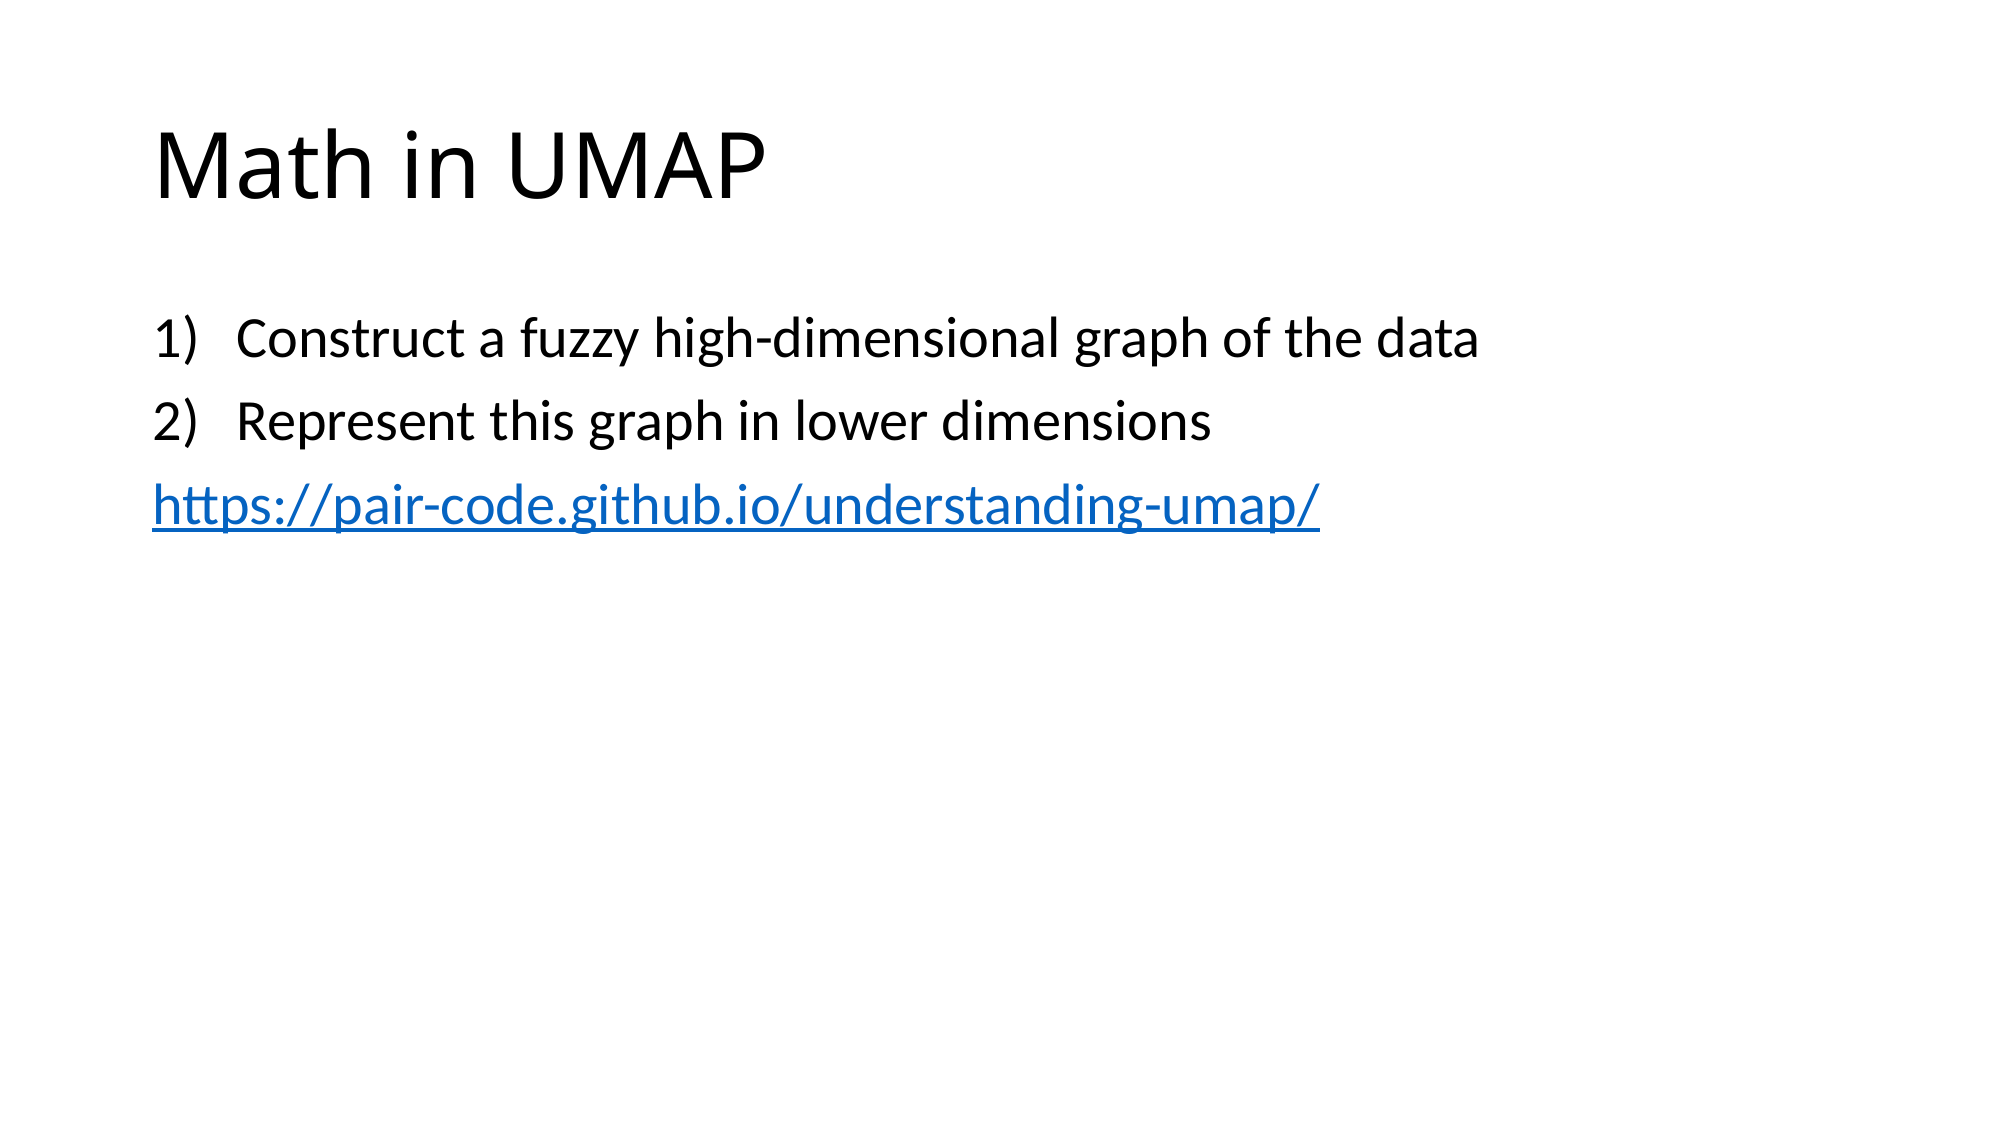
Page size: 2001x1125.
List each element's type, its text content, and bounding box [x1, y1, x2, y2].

title Math in UMAP [137, 59, 1863, 278]
list Construct a fuzzy high-dimensional graph of the data Represent this graph in lower dimensions https://pair-code.github.io/understanding-umap/ [137, 299, 1863, 621]
